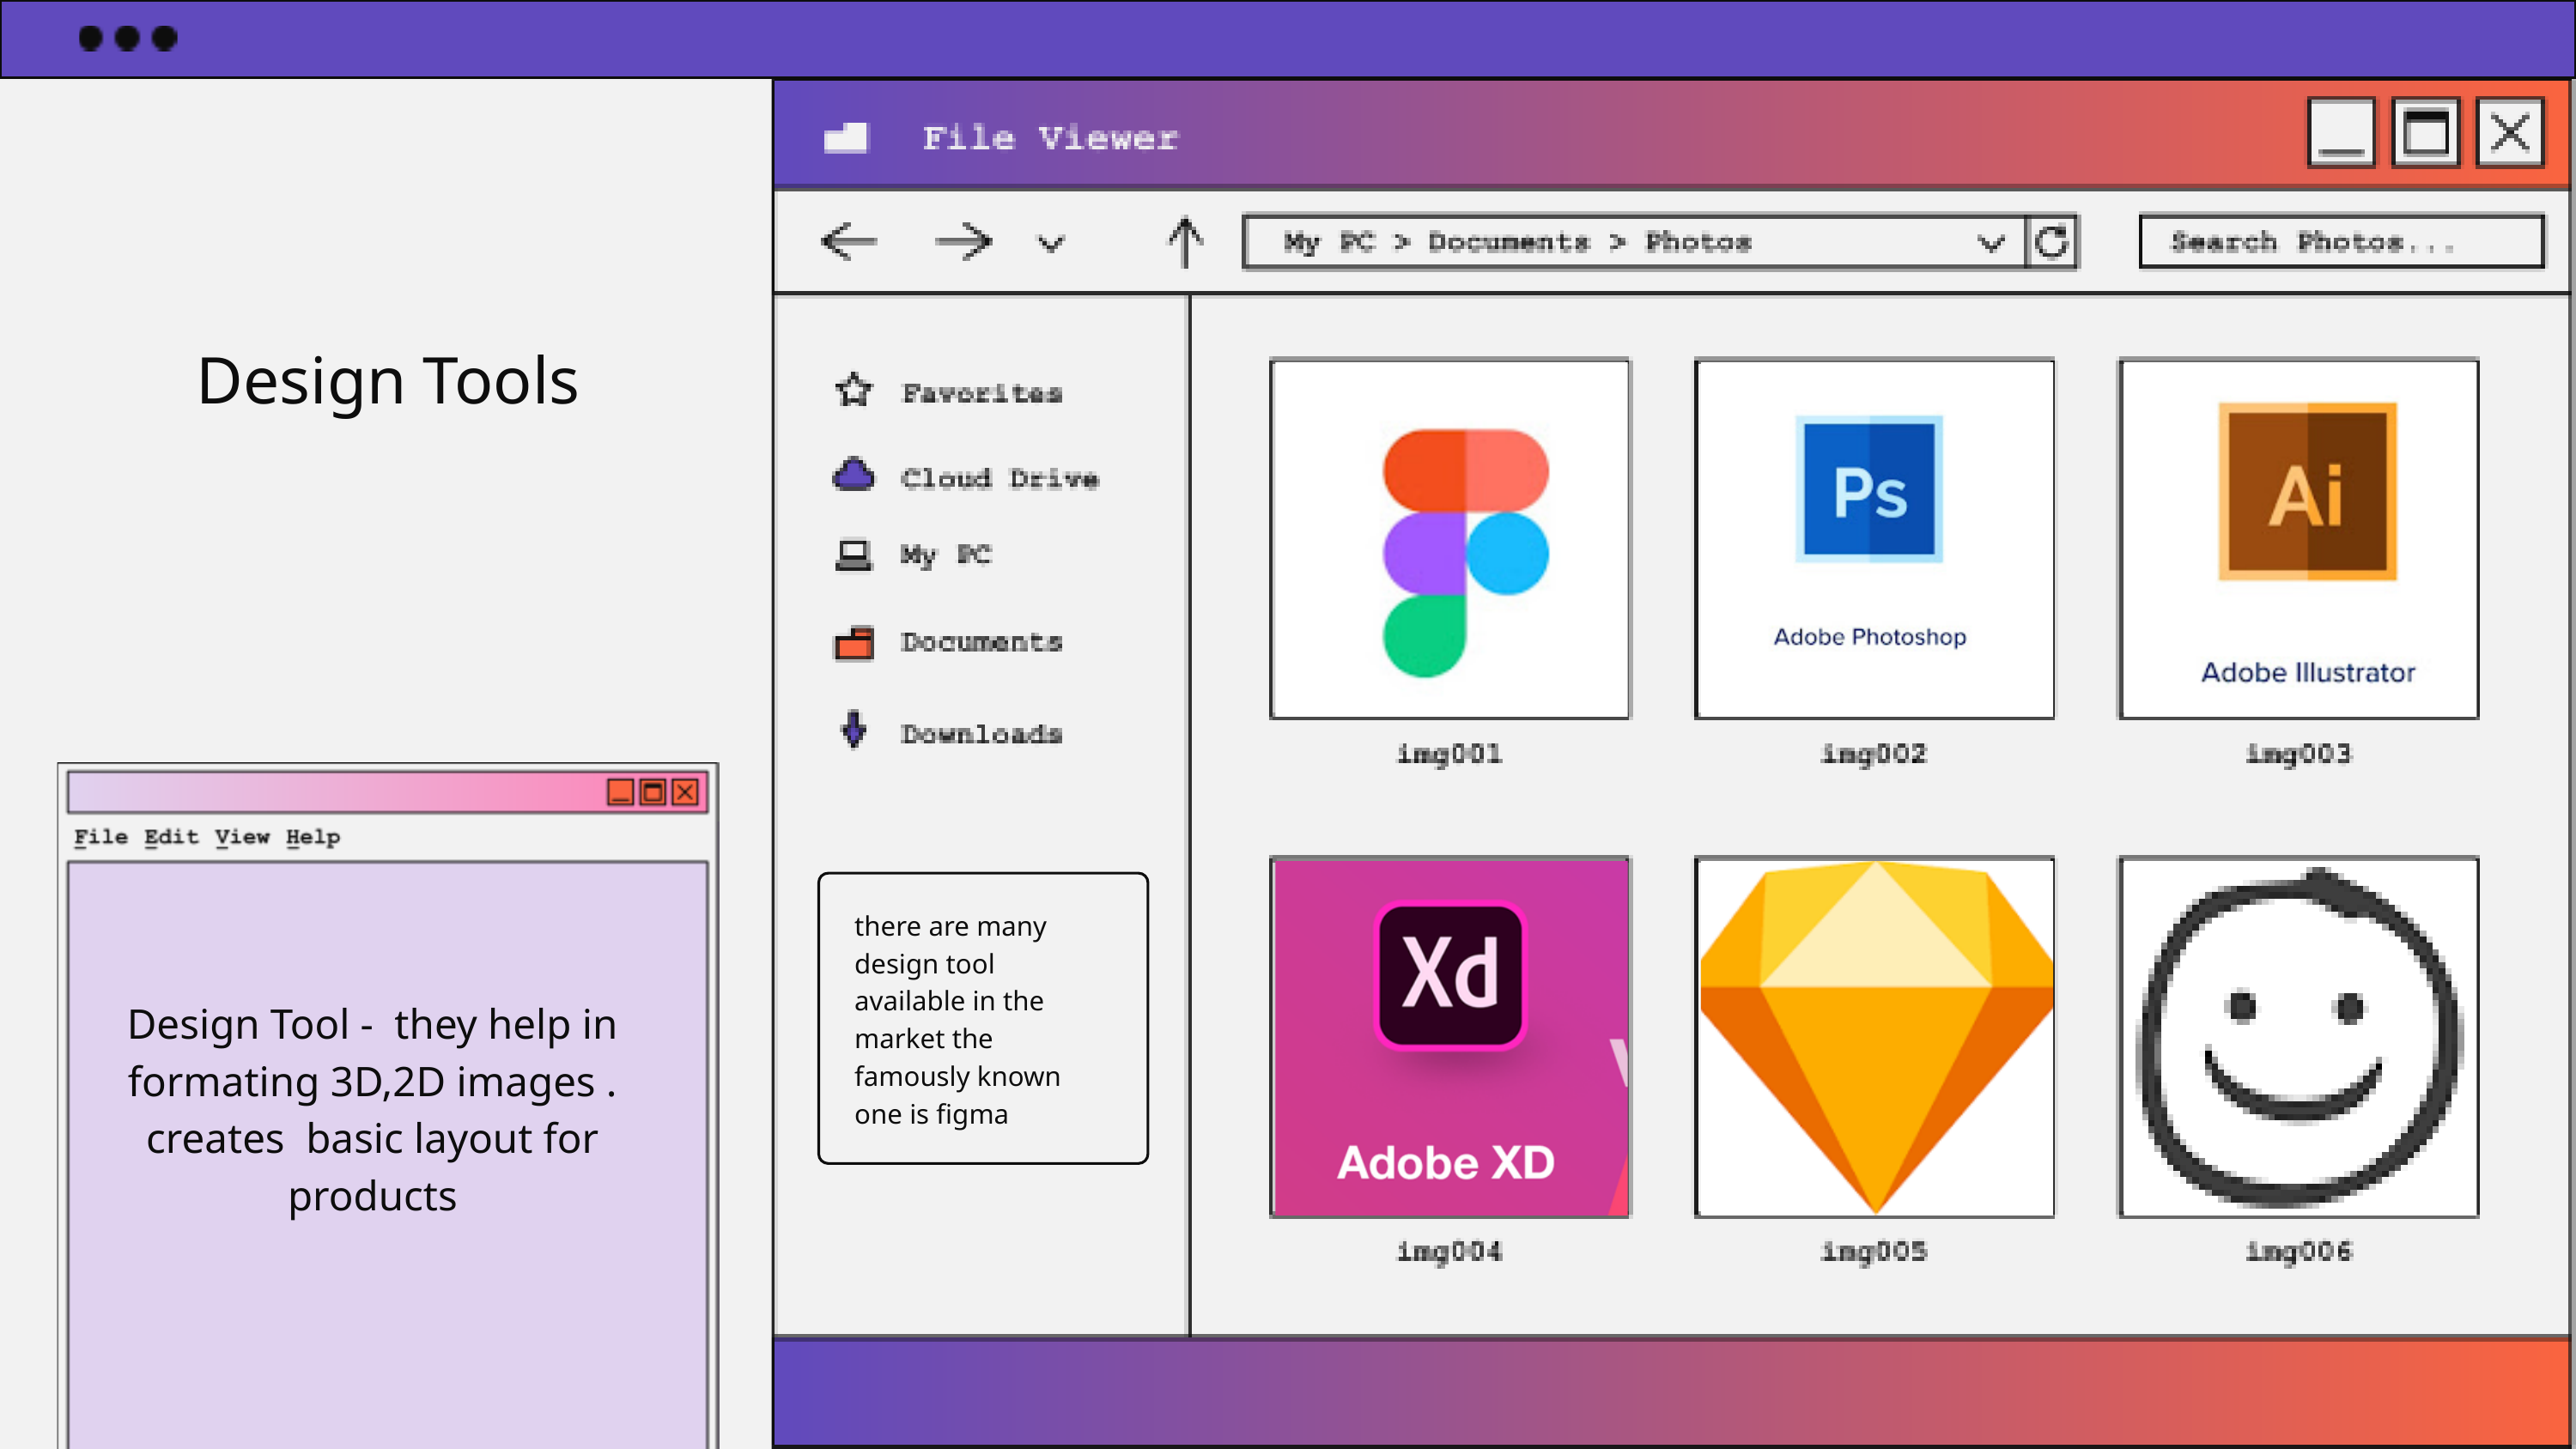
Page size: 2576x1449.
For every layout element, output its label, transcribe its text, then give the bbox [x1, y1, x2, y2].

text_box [1275, 861, 1628, 1216]
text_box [0, 0, 2576, 78]
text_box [2123, 861, 2477, 1216]
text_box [57, 762, 720, 1449]
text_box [2123, 362, 2477, 717]
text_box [818, 872, 1149, 1164]
text_box Design Tools [57, 326, 720, 417]
text_box [771, 88, 2576, 1449]
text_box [1700, 362, 2054, 717]
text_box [1275, 362, 1628, 717]
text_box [1700, 861, 2054, 1216]
